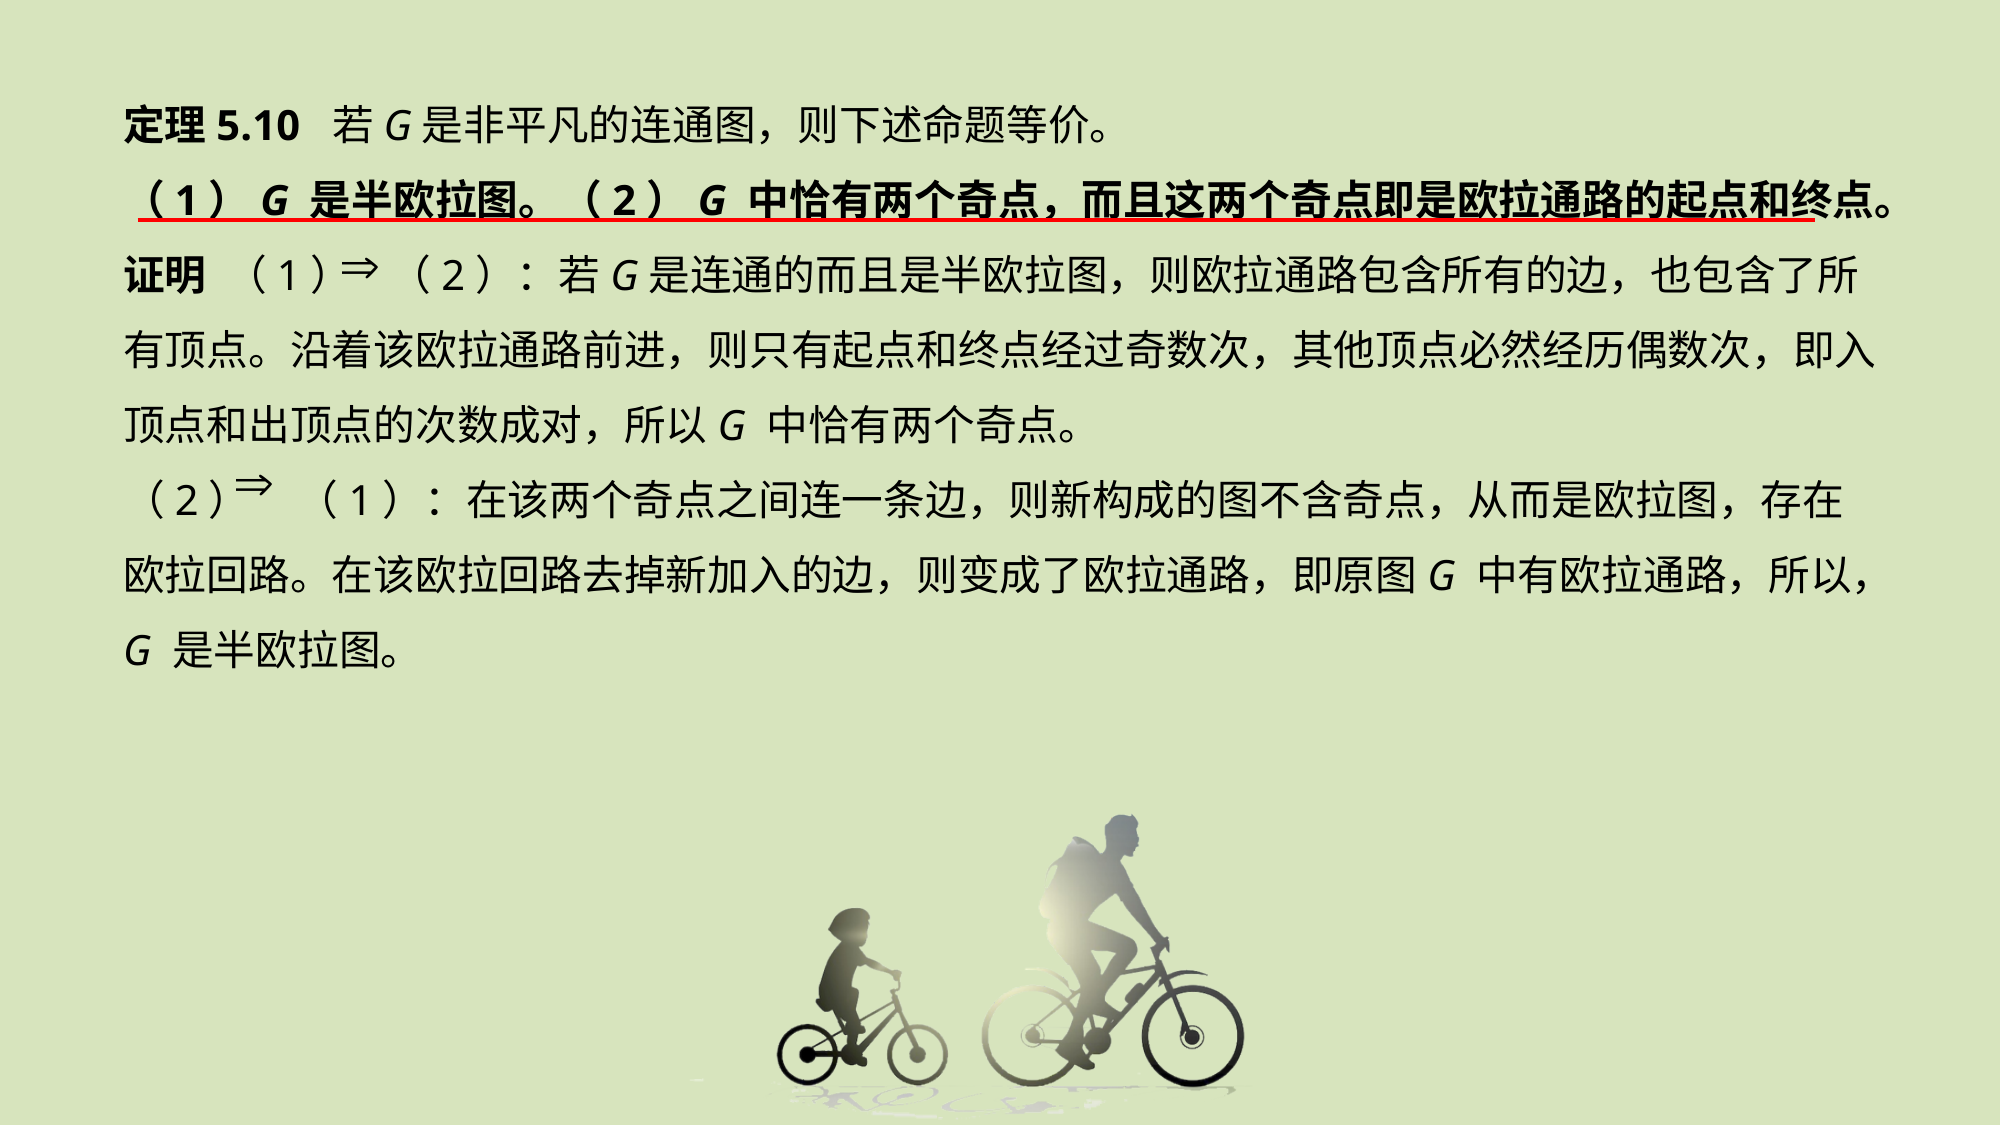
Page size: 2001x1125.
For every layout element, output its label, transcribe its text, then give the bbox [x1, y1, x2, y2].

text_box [225, 460, 296, 516]
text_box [332, 243, 402, 299]
picture [586, 692, 1289, 1125]
list 定理5.10 若G是非平凡的连通图，则下述命题等价。 （1）G 是半欧拉图。（2）G 中恰有两个奇点，而且这两个奇点即是欧拉通路的起点和终点。 证明 （1） （2）：若G是连通的而且是半欧拉图，则欧拉通路包含所有的边，也包含了所有顶点。沿着该欧拉通路前进，则只有起点和终点经过奇数次，其他顶点必然经历偶数次，即入顶点和出顶点的次数成对，所以G 中恰有两个奇点。 （2） （1）：在该两个奇点之间连一条边，则新构成的图不含奇点，从而是欧拉图，存在欧拉回路。在该欧拉回路去掉新加入的边，则变成了欧拉通路，即原图G 中有欧拉通路，所以，G 是半欧拉图。 [108, 66, 1892, 929]
